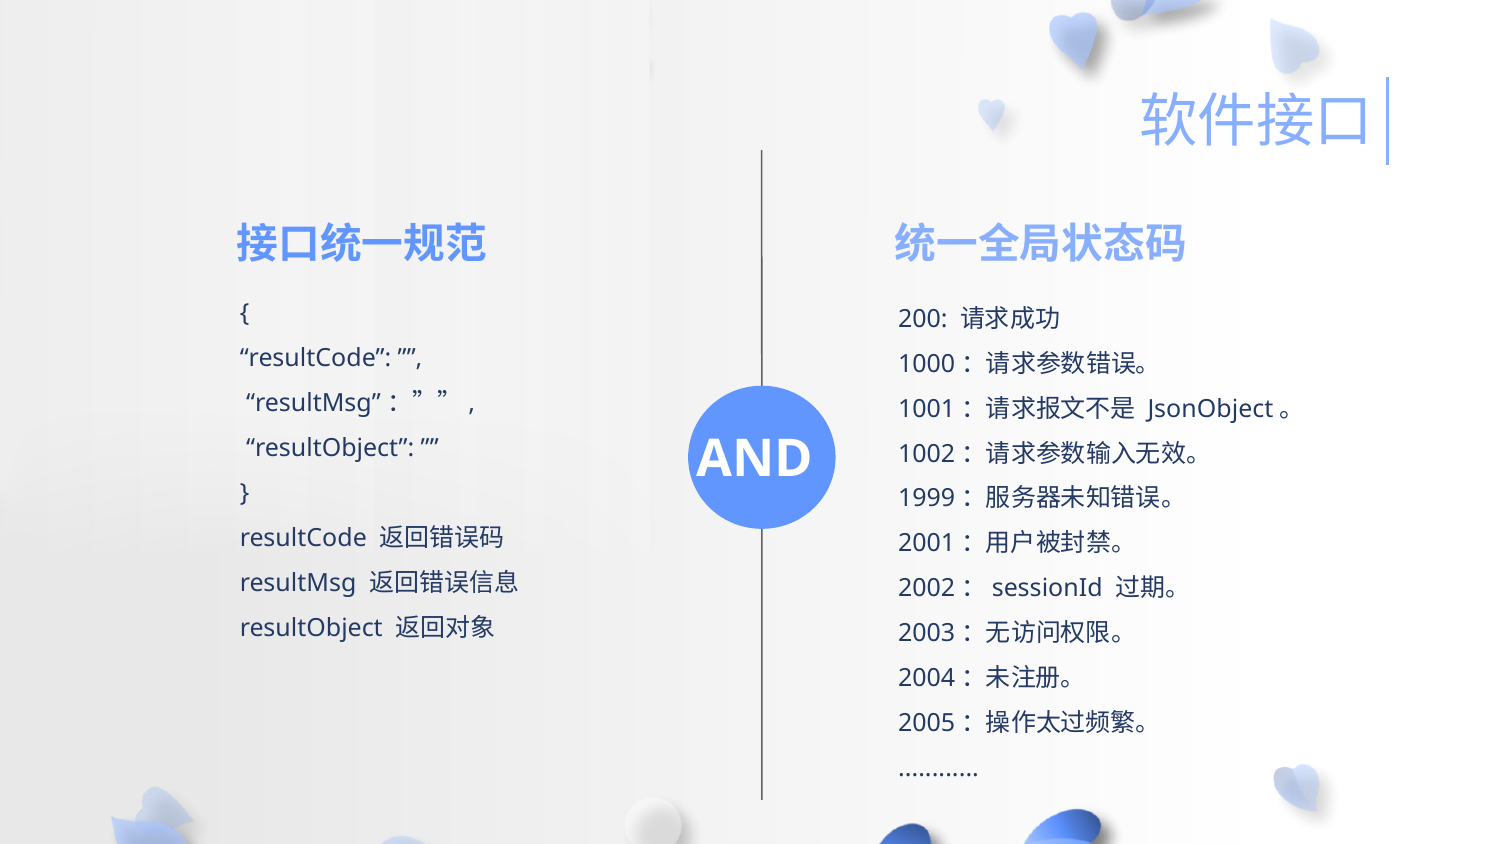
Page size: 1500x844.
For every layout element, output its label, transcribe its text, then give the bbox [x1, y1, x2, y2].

text_box 接口统一规范 [100, 209, 502, 274]
text_box 200: 请求成功 1000：请求参数错误。 1001：请求报文不是 JsonObject。 1002：请求参数输入无效。 1999：服务器未知错误。 2001：用户被封禁。 2002：sessionId 过期。 2003：无访问权限。 2004：未注册。 2005：操作太过频繁。 ............ [883, 280, 1424, 789]
text_box { “resultCode”: ””, “resultMsg”：””, “resultObject”: ”” } resultCode 返回错误码 resultMsg 返回错误信息 resultObject 返回对象 [225, 274, 632, 649]
picture [0, 0, 1500, 844]
text_box 软件接口 [813, 83, 1382, 159]
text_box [681, 385, 855, 530]
text_box 统一全局状态码 [879, 209, 1282, 274]
